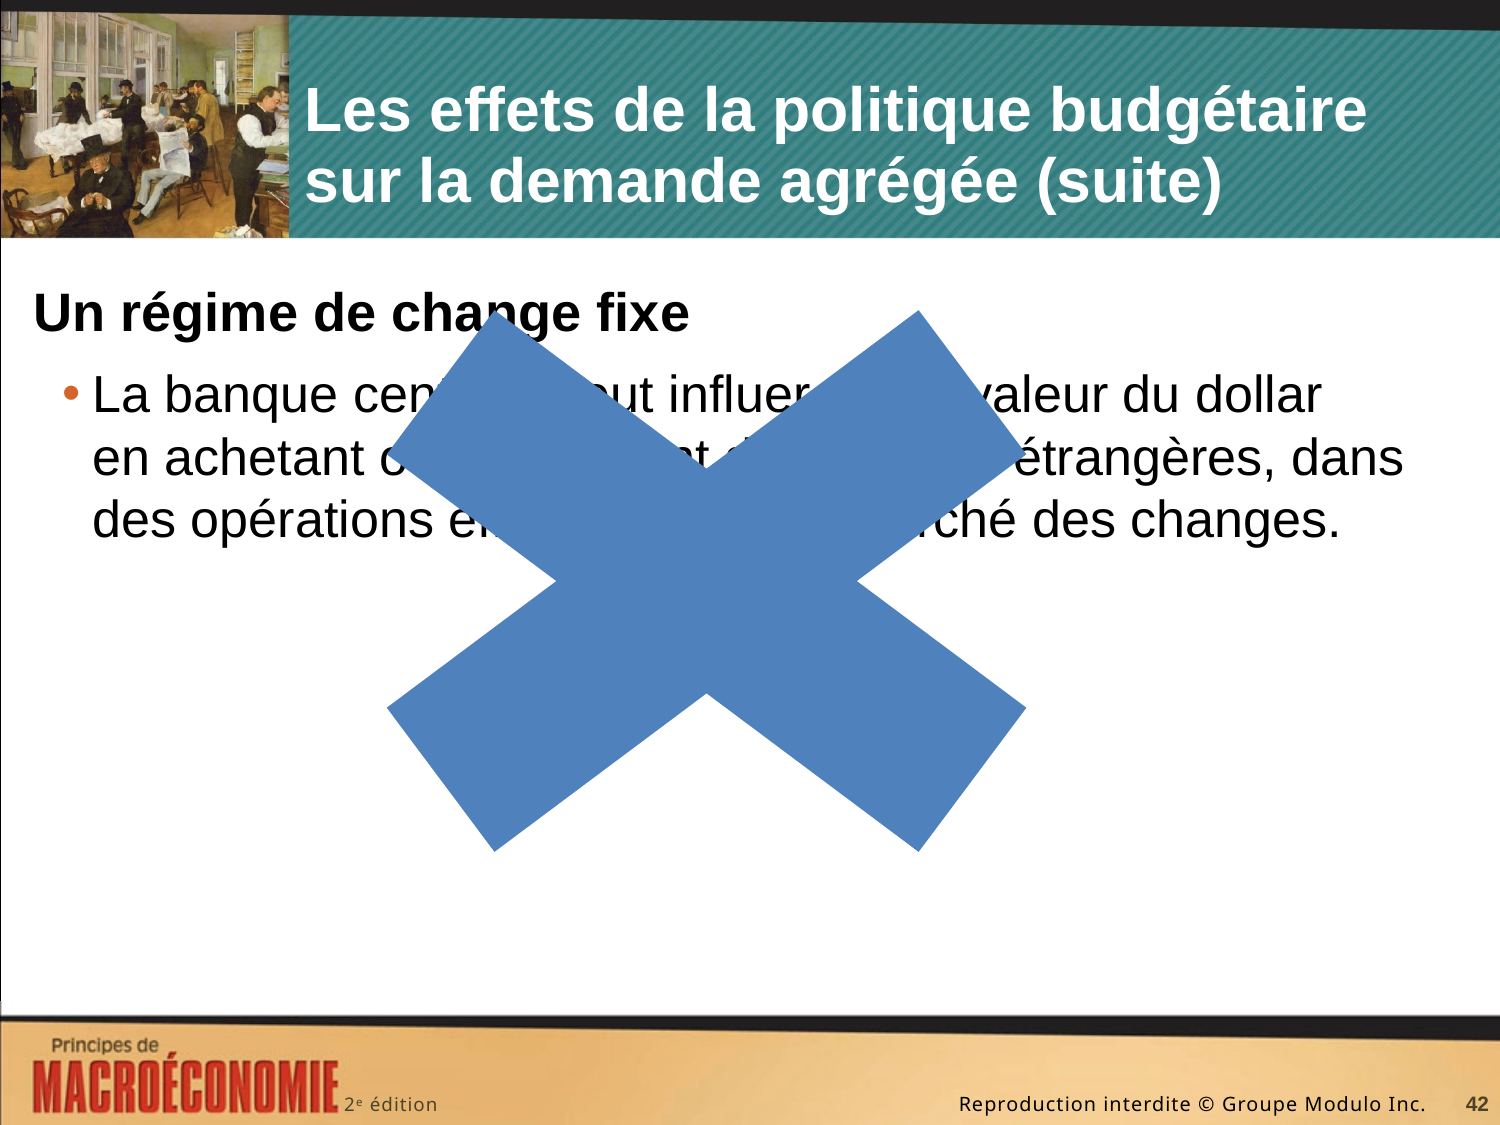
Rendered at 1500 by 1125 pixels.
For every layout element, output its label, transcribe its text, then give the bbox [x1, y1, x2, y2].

picture [1412, 1102, 1417, 1110]
picture [0, 0, 1500, 1125]
slide_number 42 [1417, 1070, 1489, 1125]
list Un régime de change fixe La banque centrale peut influer sur la valeur du dollar en achetant ou en vendant des devises étrangères, dans des opérations effectuées sur le marché des changes. [17, 269, 1431, 1000]
title Les effets de la politique budgétaire sur la demande agrégée (suite) [304, 32, 1431, 223]
text_box [384, 308, 1029, 854]
